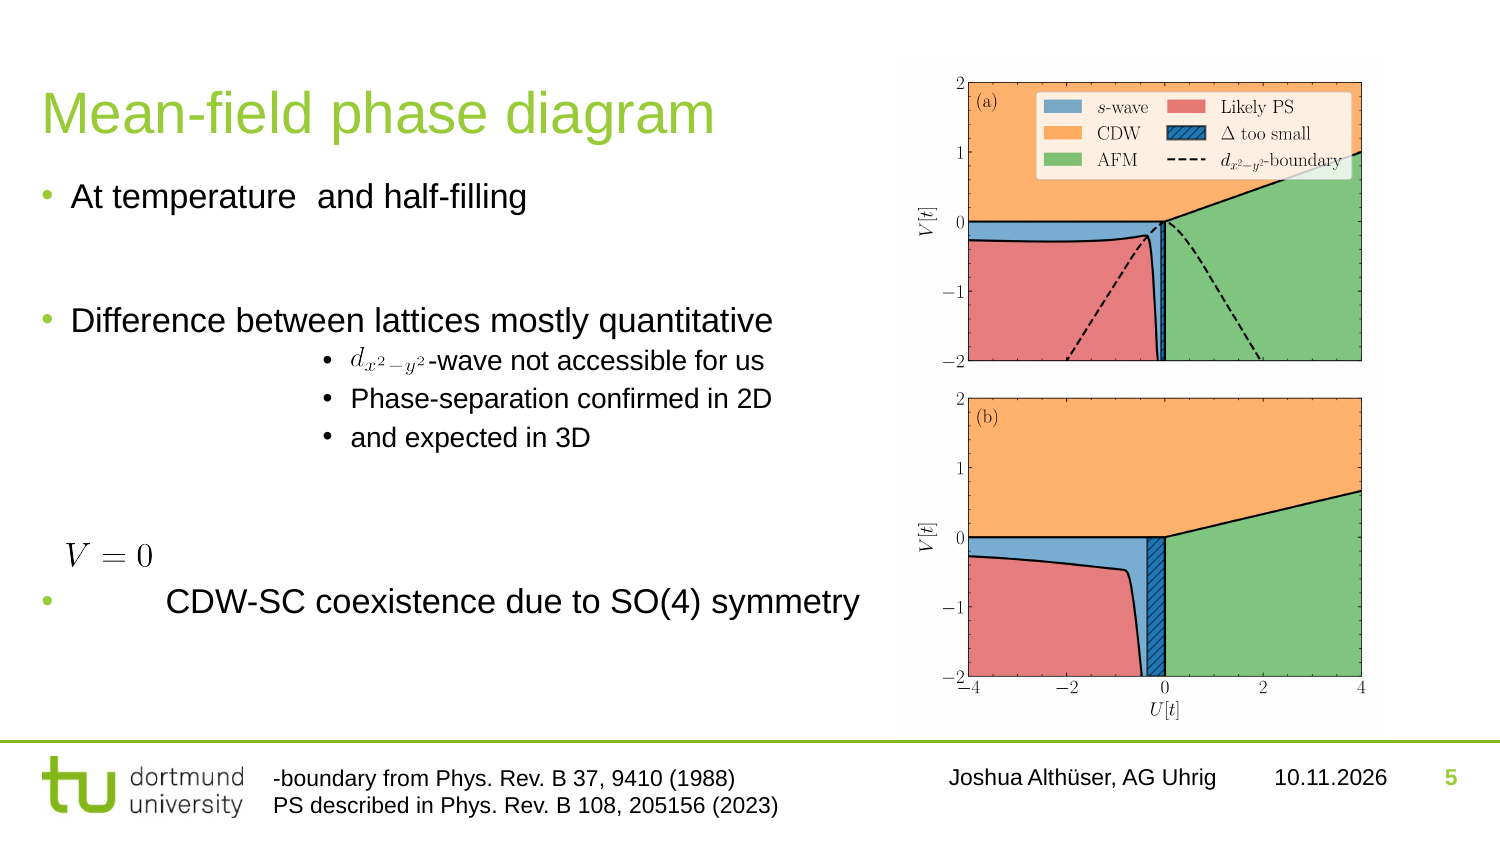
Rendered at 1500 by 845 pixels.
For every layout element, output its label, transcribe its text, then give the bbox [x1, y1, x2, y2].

slide_number 5 [1393, 747, 1458, 834]
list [899, 55, 1386, 740]
picture [351, 347, 424, 375]
picture [42, 756, 243, 818]
title Mean-field phase diagram [41, 82, 787, 158]
picture [66, 543, 152, 567]
footer Joshua Althüser, AG Uhrig [943, 747, 1217, 834]
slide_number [1223, 747, 1388, 834]
